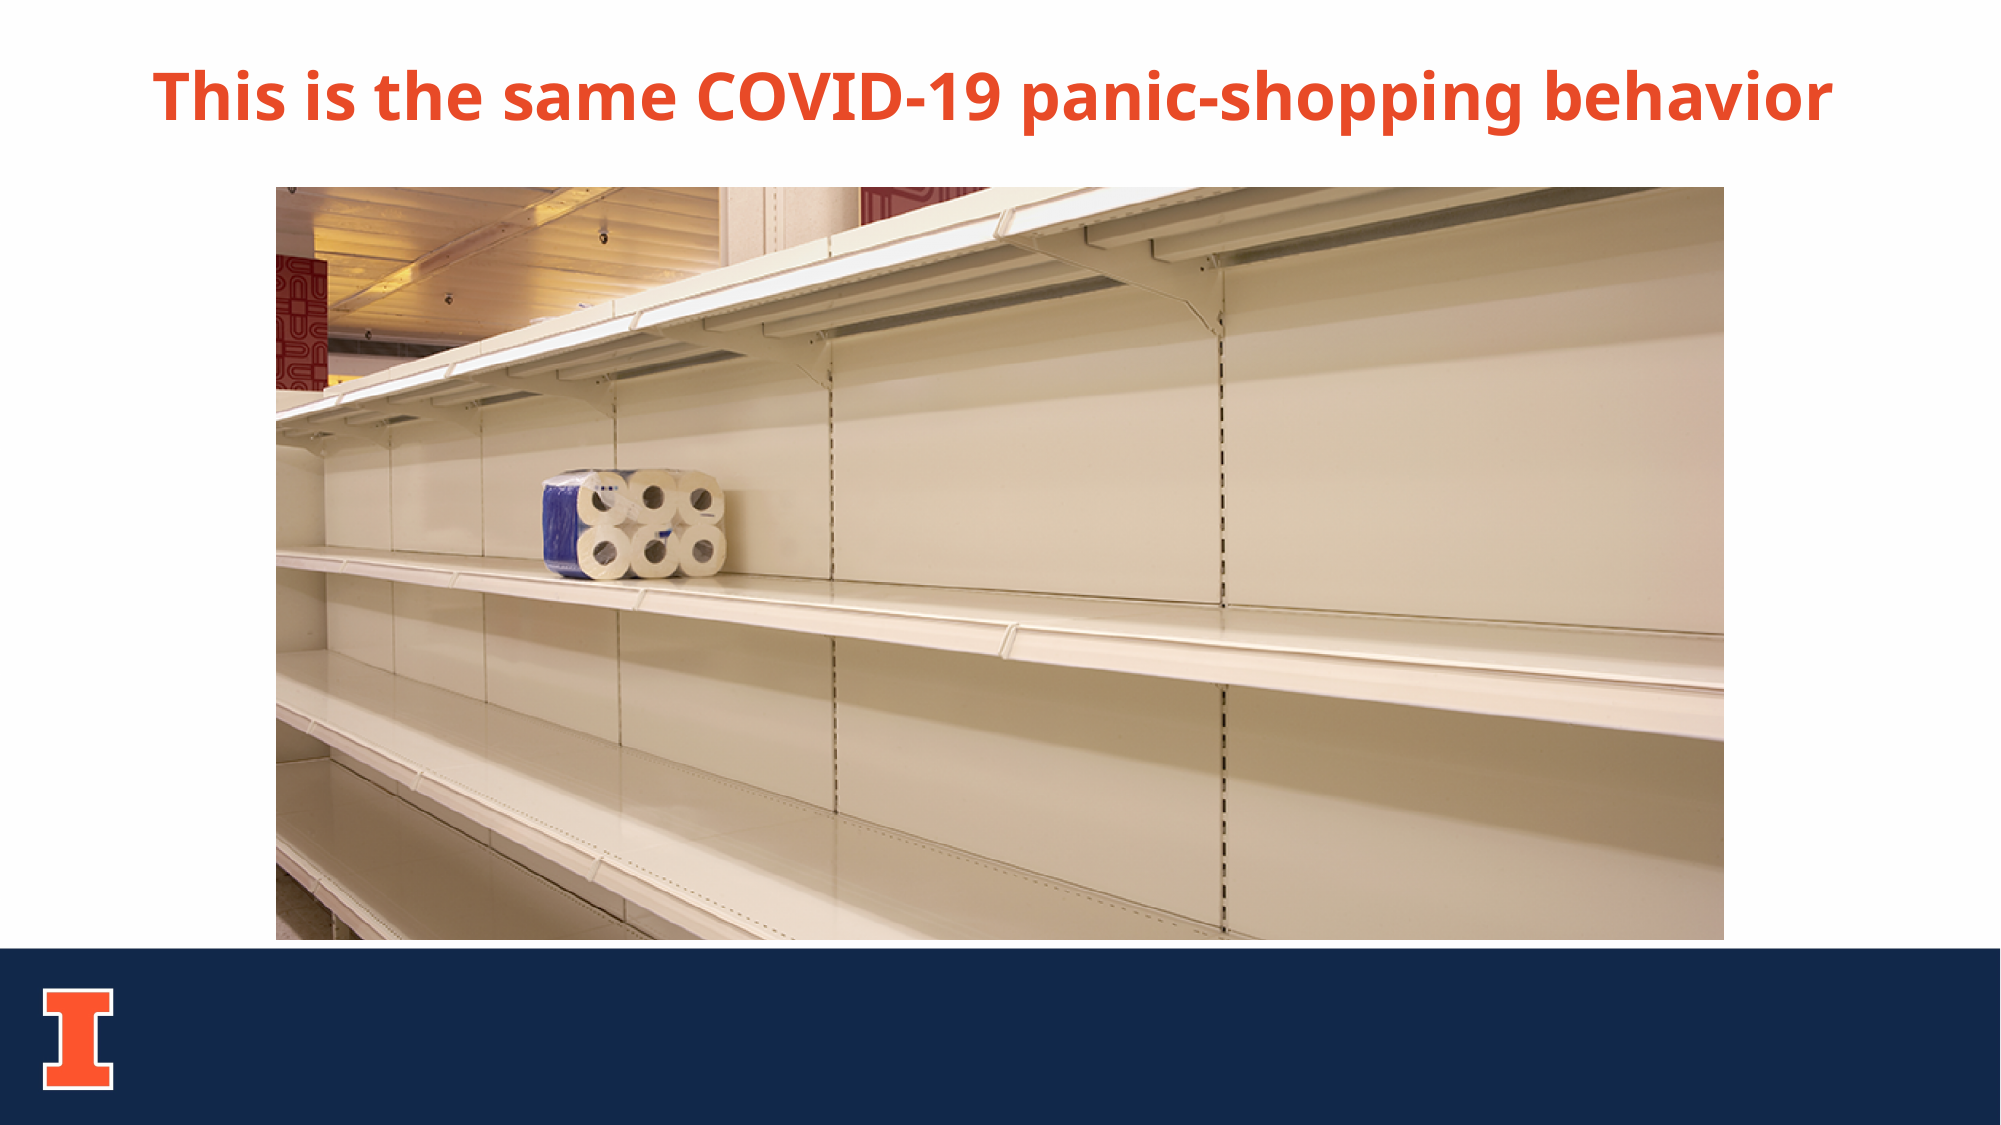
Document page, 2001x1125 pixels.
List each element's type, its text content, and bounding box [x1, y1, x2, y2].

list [276, 187, 1724, 940]
title This is the same COVID-19 panic-shopping behavior [137, 56, 1863, 163]
picture [0, 0, 2001, 1125]
